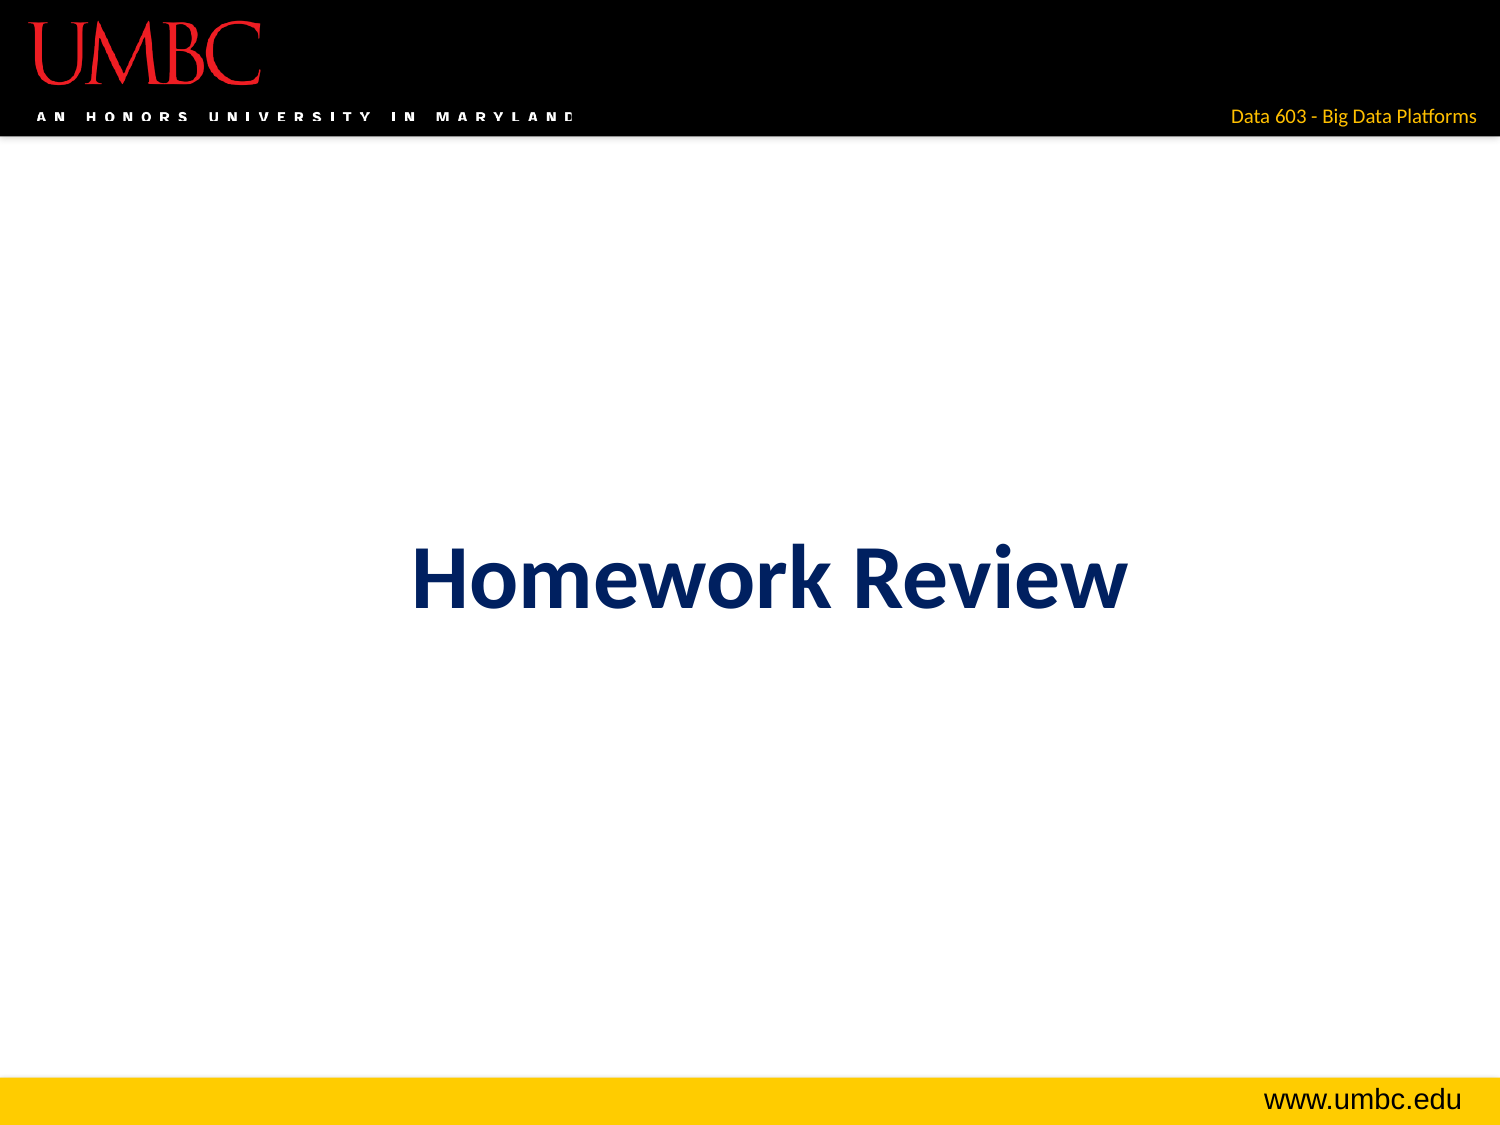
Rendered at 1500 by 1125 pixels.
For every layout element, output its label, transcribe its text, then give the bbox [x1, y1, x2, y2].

title Homework Review [95, 477, 1446, 666]
